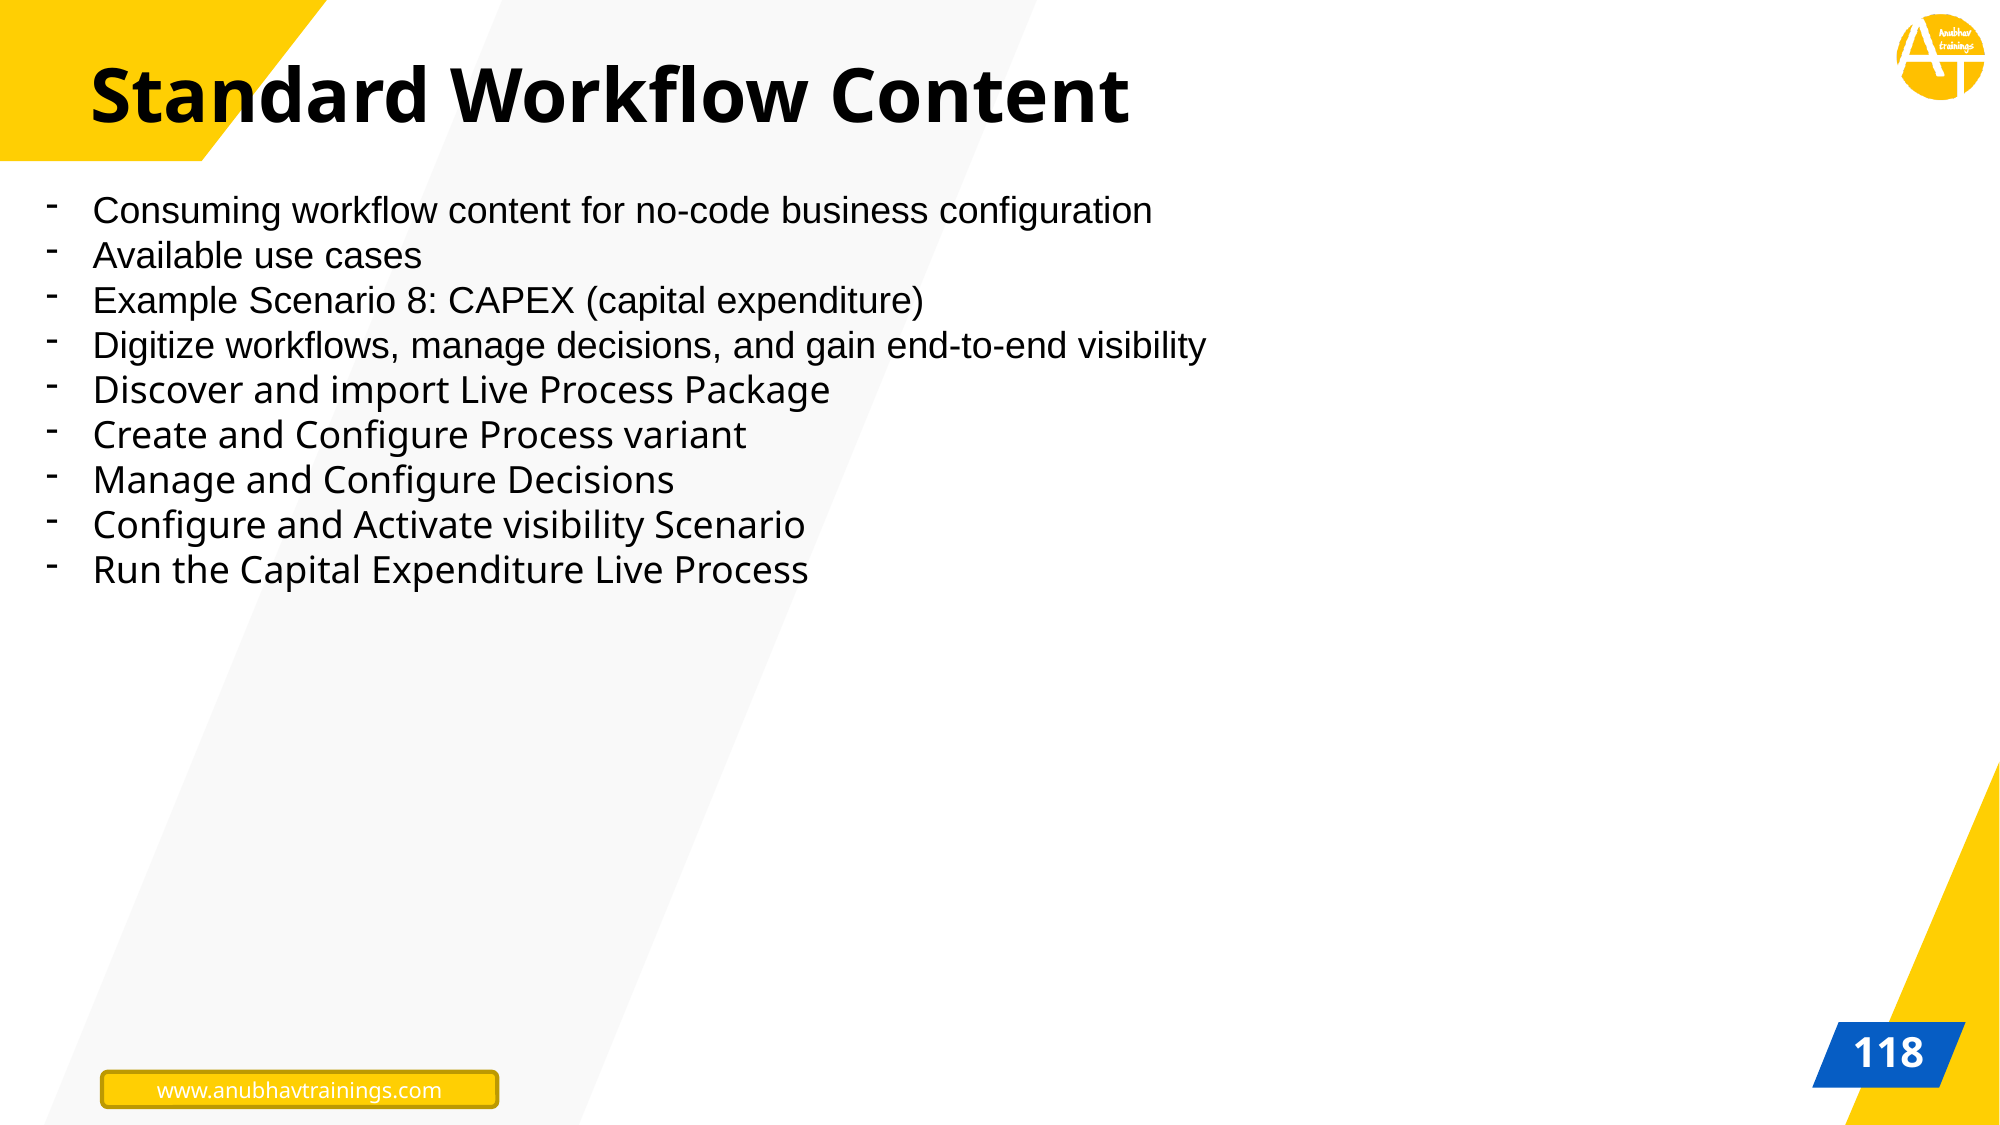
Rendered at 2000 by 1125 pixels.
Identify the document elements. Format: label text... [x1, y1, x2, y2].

slide_number 118 [1847, 1024, 1931, 1086]
text_box Consuming workflow content for no-code business configuration Available use cases Example Scenario 8: CAPEX (capital expenditure) Digitize workflows, manage decisions, and gain end-to-end visibility Discover and import Live Process Package Create and Configure Process variant Manage and Configure Decisions Configure and Activate visibility Scenario Run the Capital Expenditure Live Process [31, 179, 1969, 644]
text_box www.anubhavtrainings.com [99, 1069, 500, 1110]
text_box [0, 0, 329, 164]
picture [1888, 8, 1989, 108]
title Standard Workflow Content [90, 31, 1792, 148]
